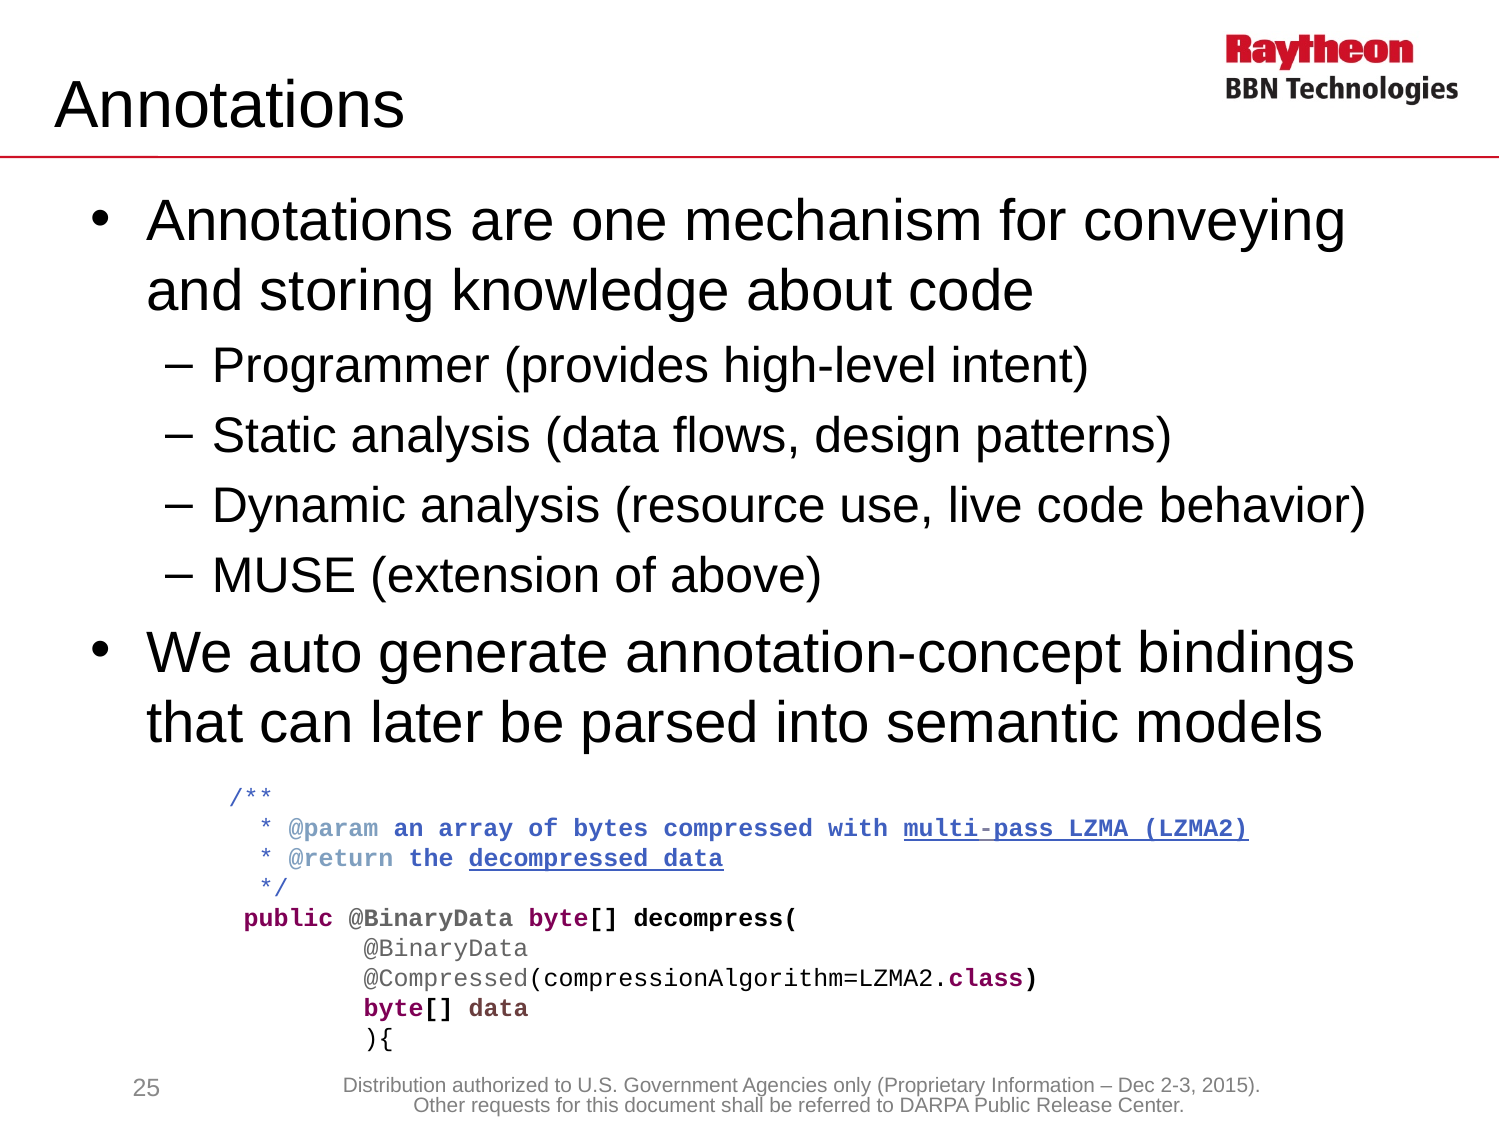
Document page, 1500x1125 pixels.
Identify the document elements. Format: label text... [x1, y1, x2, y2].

slide_number 25 [42, 1056, 251, 1116]
list Annotations are one mechanism for conveying and storing knowledge about code Programmer (provides high-level intent) Static analysis (data flows, design patterns) Dynamic analysis (resource use, live code behavior) MUSE (extension of above) We auto generate annotation-concept bindings that can later be parsed into semantic models [74, 174, 1426, 764]
picture [1222, 31, 1460, 108]
title Annotations [39, 44, 1390, 158]
text_box /** * @param an array of bytes compressed with multi-pass LZMA (LZMA2) * @return the decompressed data */ public @BinaryData byte[] decompress( @BinaryData @Compressed(compressionAlgorithm=LZMA2.class) byte[] data ){ [168, 774, 1335, 1059]
